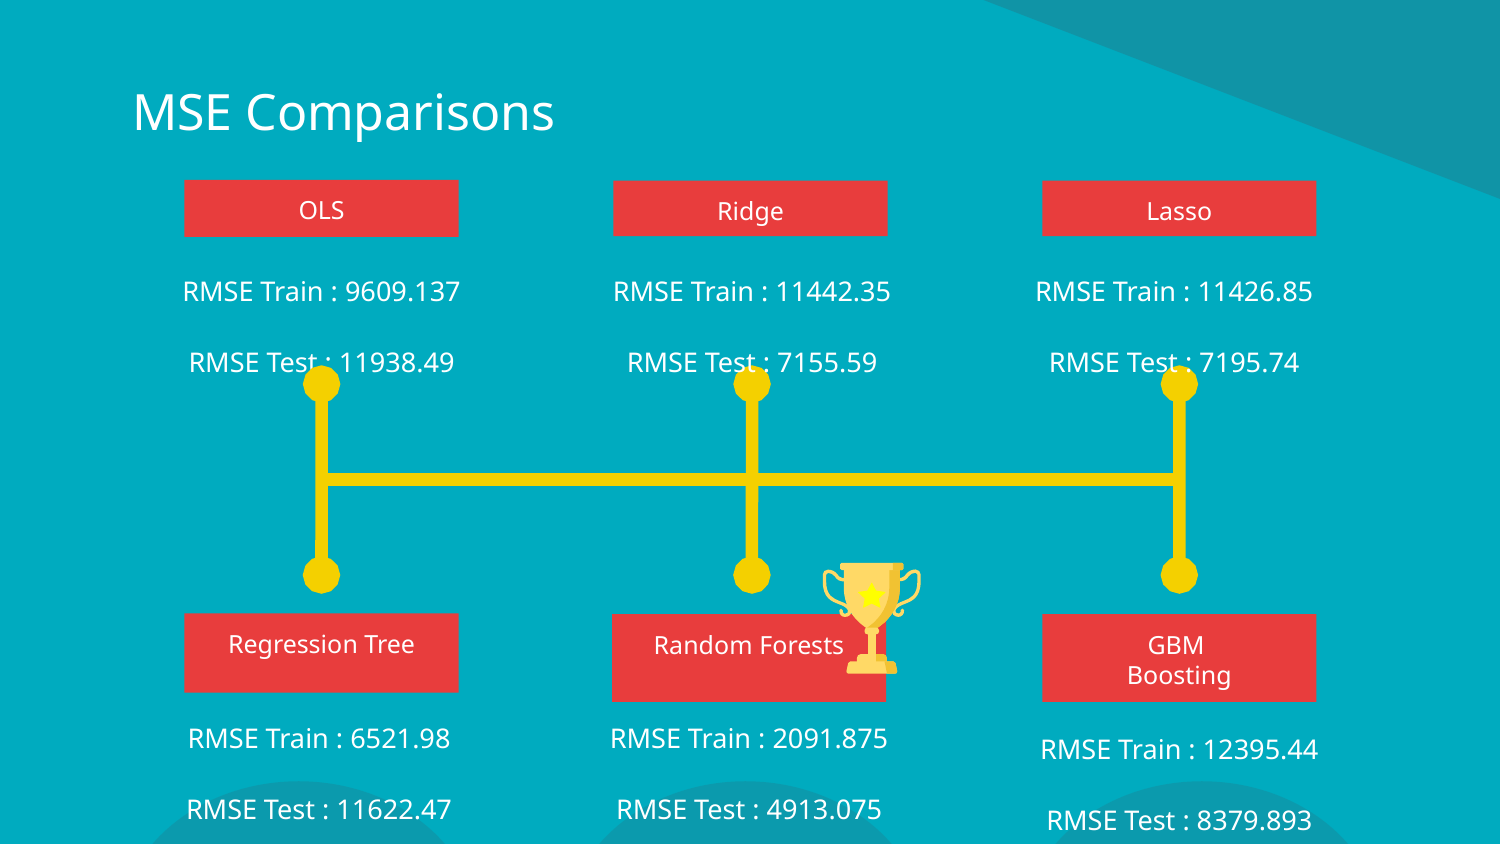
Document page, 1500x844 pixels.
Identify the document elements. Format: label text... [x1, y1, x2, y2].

subtitle RMSE Train : 11442.35 RMSE Test : 7155.59 [580, 254, 924, 366]
subtitle RMSE Train : 12395.44 RMSE Test : 8379.893 [1007, 713, 1352, 826]
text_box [321, 383, 1180, 576]
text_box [822, 562, 921, 674]
subtitle Random Forests [612, 614, 887, 701]
subtitle Ridge [613, 180, 888, 237]
title MSE Comparisons [116, 63, 1383, 158]
subtitle RMSE Train : 6521.98 RMSE Test : 11622.47 [147, 701, 491, 836]
subtitle GBM Boosting [1042, 614, 1317, 702]
subtitle RMSE Train : 11426.85 RMSE Test : 7195.74 [1002, 254, 1346, 366]
subtitle RMSE Train : 9609.137 RMSE Test : 11938.49 [149, 254, 494, 366]
subtitle Regression Tree [184, 613, 459, 693]
subtitle Lasso [1042, 180, 1317, 237]
subtitle RMSE Train : 2091.875 RMSE Test : 4913.075 [577, 701, 921, 813]
subtitle OLS [184, 179, 459, 237]
